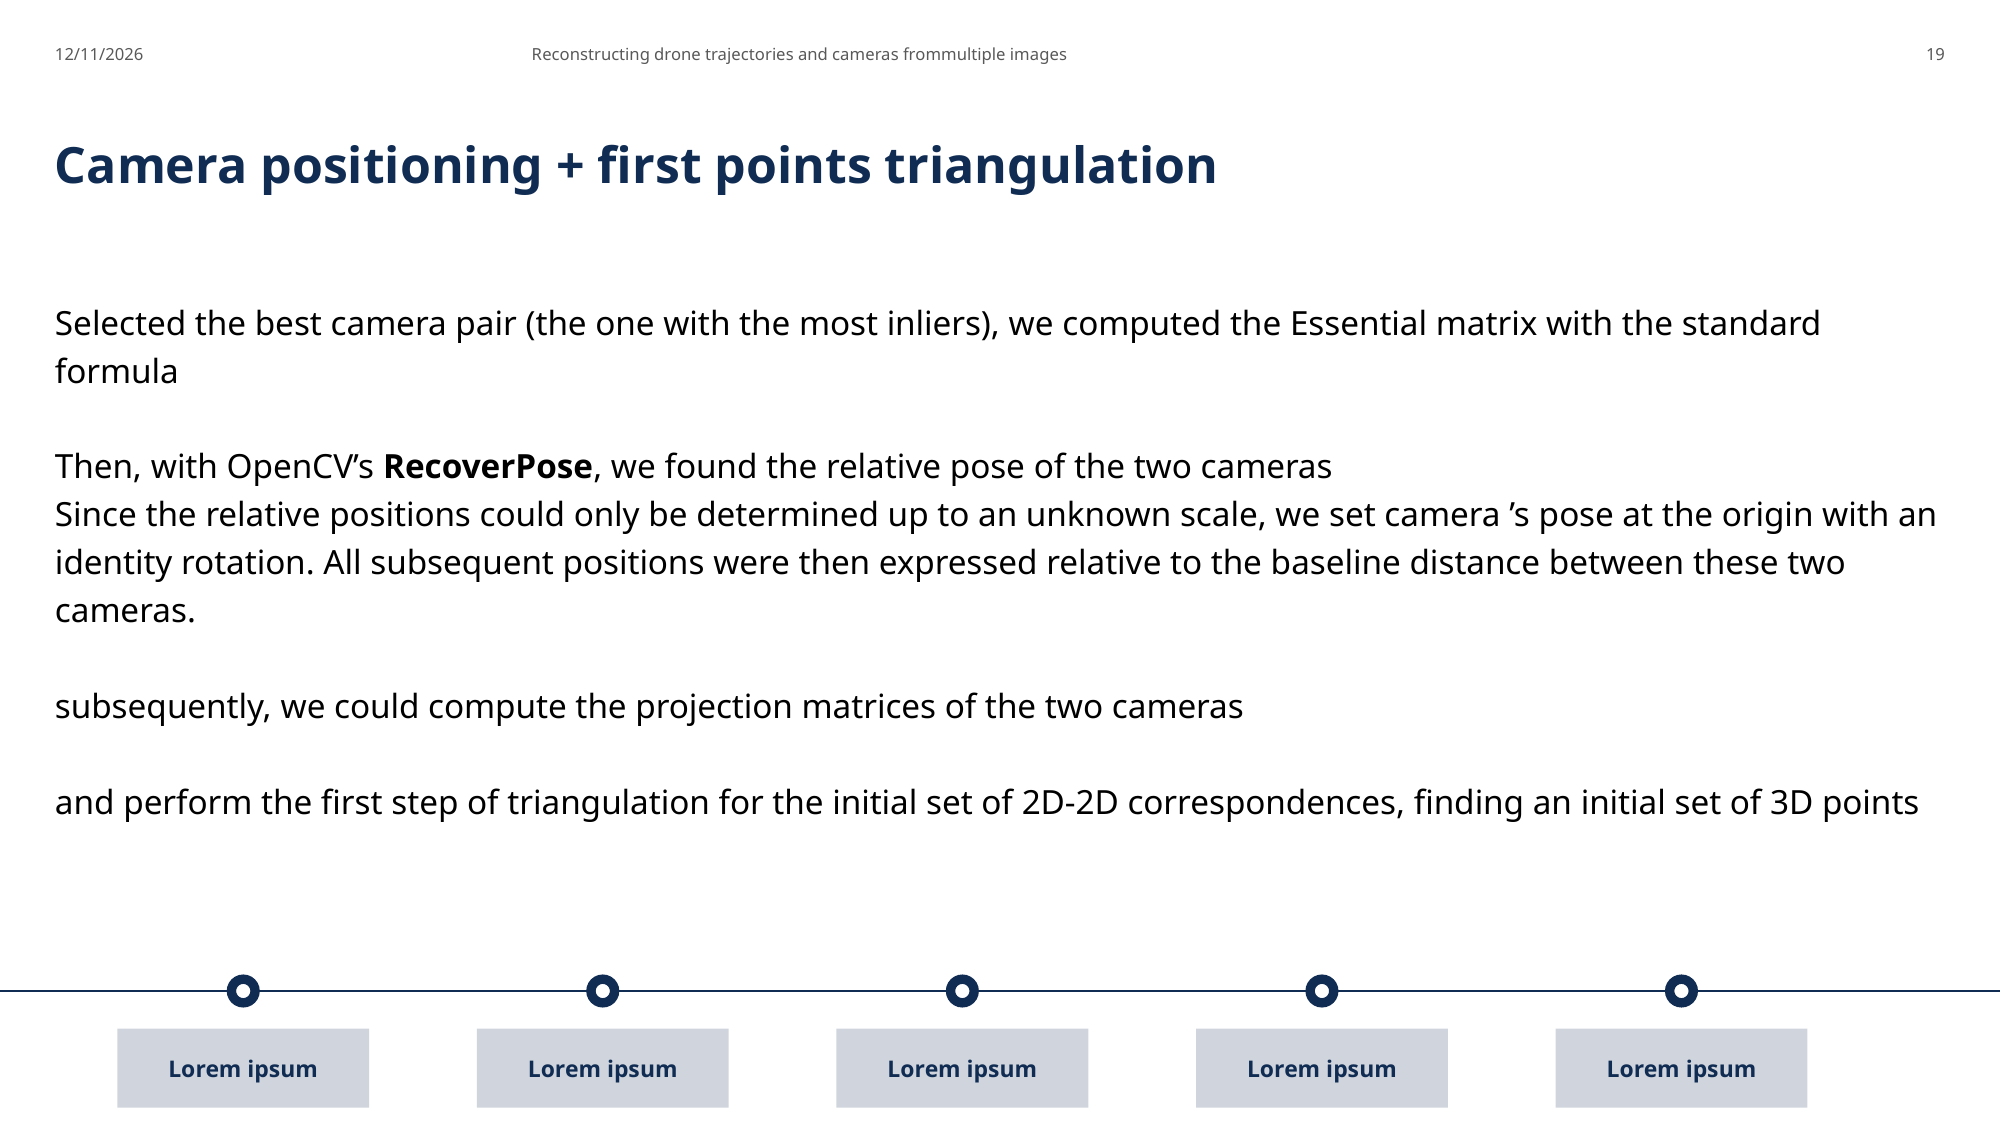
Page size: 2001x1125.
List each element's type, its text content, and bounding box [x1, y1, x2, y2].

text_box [1196, 979, 1448, 1108]
title Camera positioning + first points triangulation [54, 133, 1945, 272]
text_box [476, 979, 729, 1108]
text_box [836, 979, 1089, 1108]
footer Reconstructing drone trajectories and cameras frommultiple images [527, 6, 1203, 67]
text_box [117, 979, 370, 1108]
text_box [1555, 979, 1808, 1108]
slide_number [54, 6, 446, 67]
slide_number 19 [1774, 6, 1945, 67]
